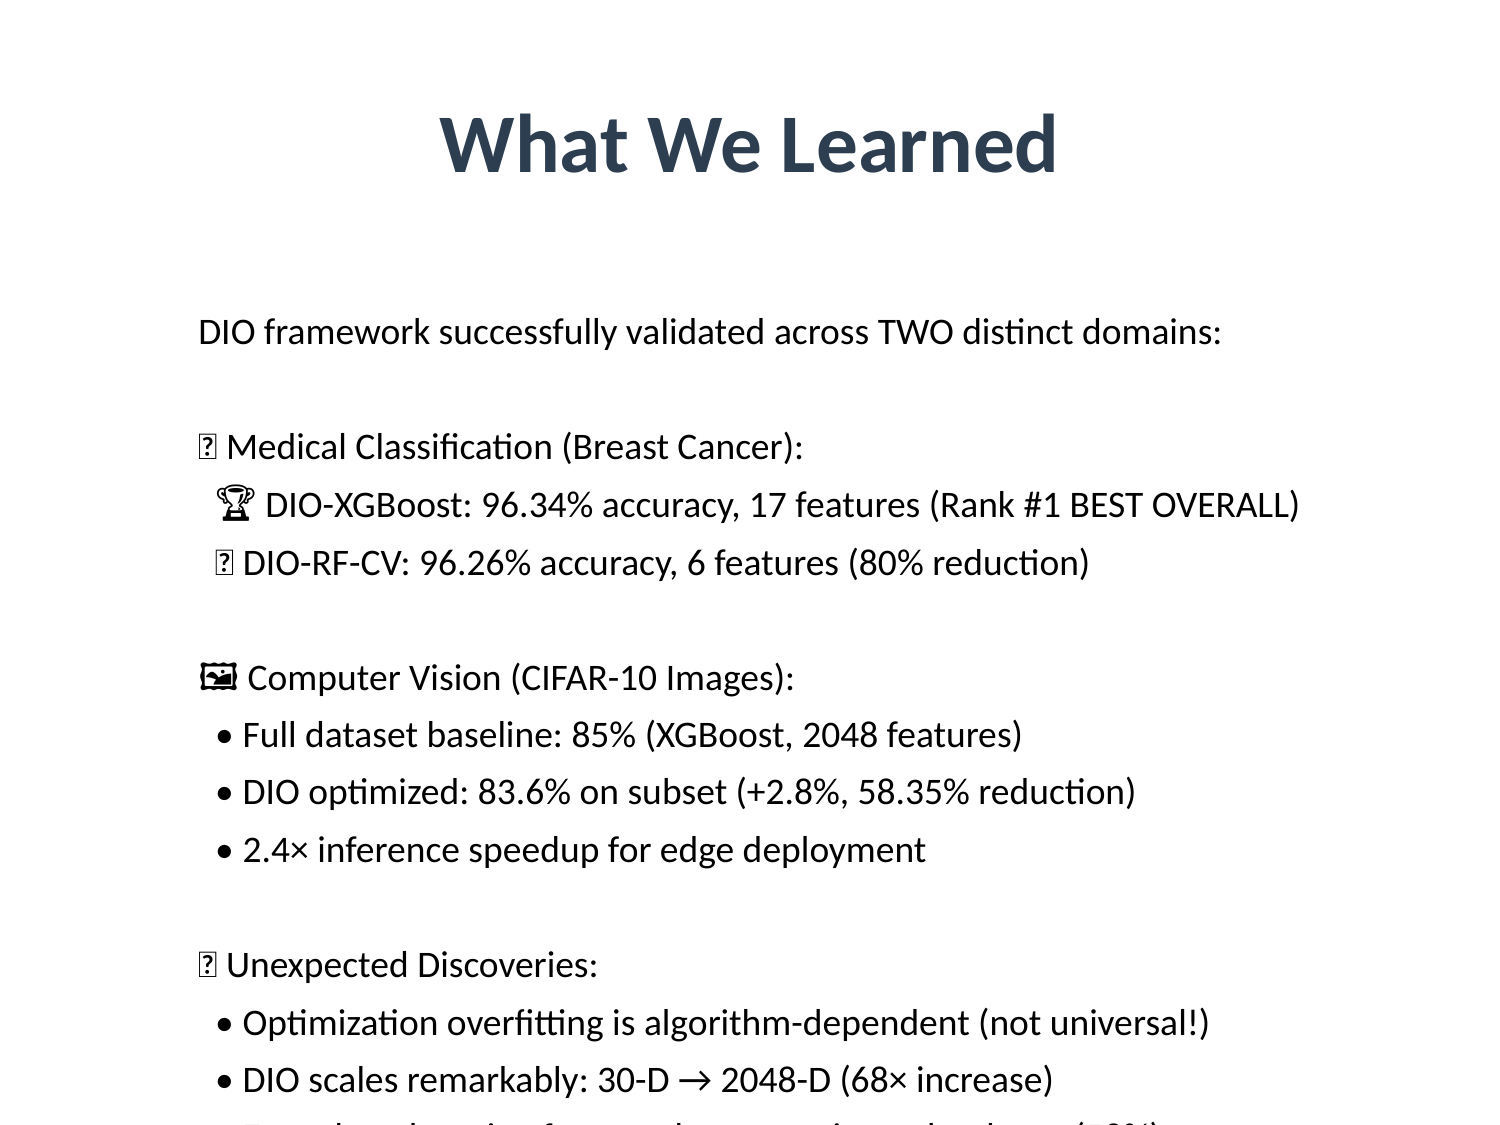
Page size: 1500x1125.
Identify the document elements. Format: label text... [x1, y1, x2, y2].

text_box DIO framework successfully validated across TWO distinct domains: 🏥 Medical Classification (Breast Cancer): 🏆 DIO-XGBoost: 96.34% accuracy, 17 features (Rank #1 BEST OVERALL) 🥉 DIO-RF-CV: 96.26% accuracy, 6 features (80% reduction) 🖼️ Computer Vision (CIFAR-10 Images): • Full dataset baseline: 85% (XGBoost, 2048 features) • DIO optimized: 83.6% on subset (+2.8%, 58.35% reduction) • 2.4× inference speedup for edge deployment 🔑 Unexpected Discoveries: • Optimization overfitting is algorithm-dependent (not universal!) • DIO scales remarkably: 30-D → 2048-D (68× increase) • Even deep learning features have massive redundancy (58%) ✅ Multi-domain framework proven for medical AI & computer vision [183, 299, 1317, 1125]
title What We Learned [75, 45, 1425, 233]
